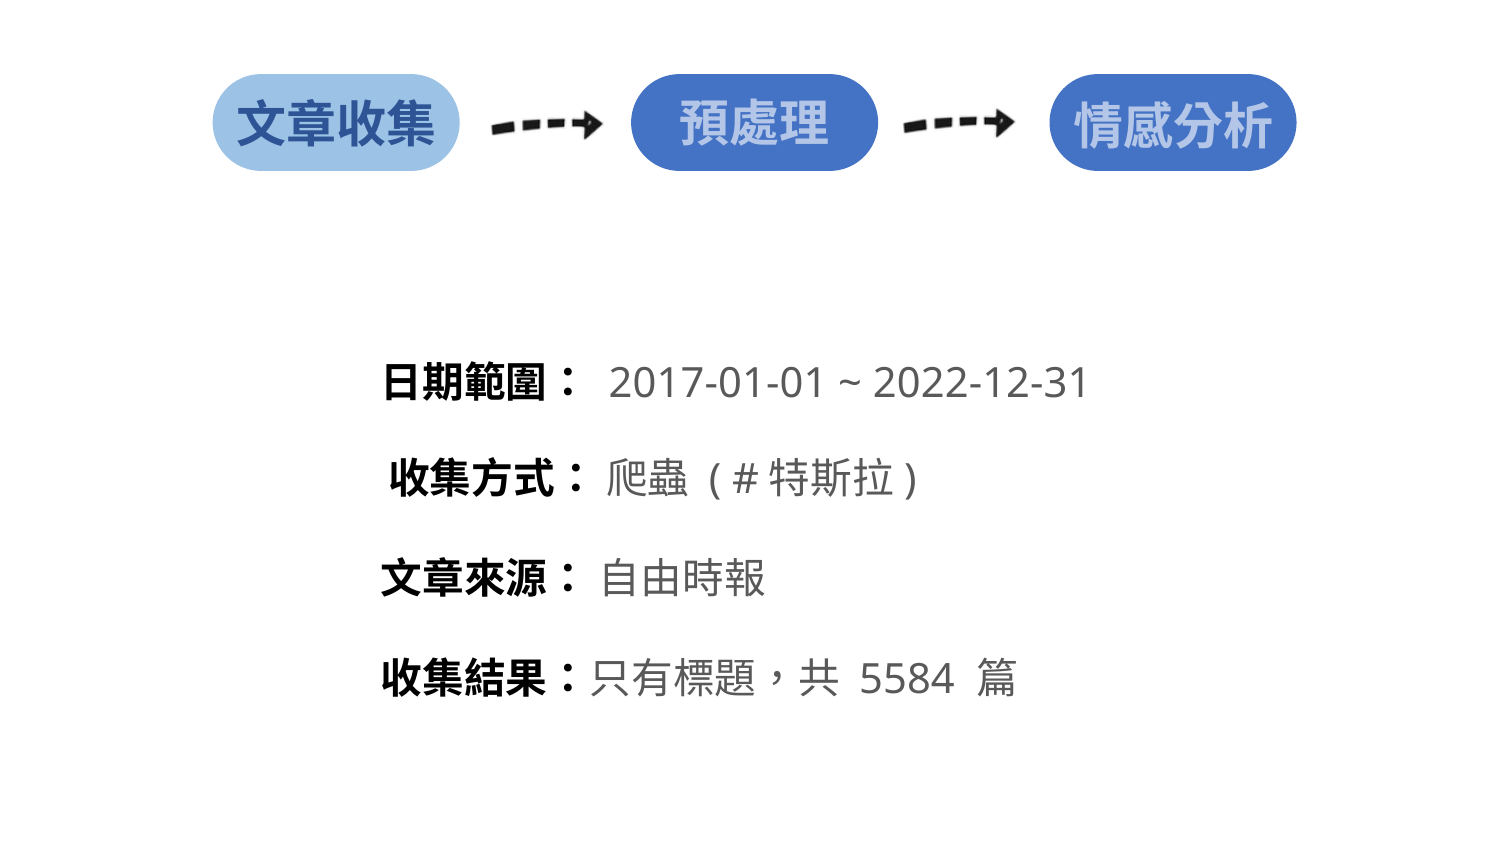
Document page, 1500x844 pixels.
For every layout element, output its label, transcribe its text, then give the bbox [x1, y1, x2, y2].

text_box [203, 73, 1297, 186]
text_box 收集方式： 爬蟲 ( #特斯拉) [325, 437, 1353, 534]
text_box 收集結果：只有標題，共 5584 篇 [365, 637, 1500, 734]
text_box 文章來源： 自由時報 [365, 537, 1500, 634]
text_box 日期範圍： 2017-01-01 ~ 2022-12-31 [365, 341, 1178, 438]
